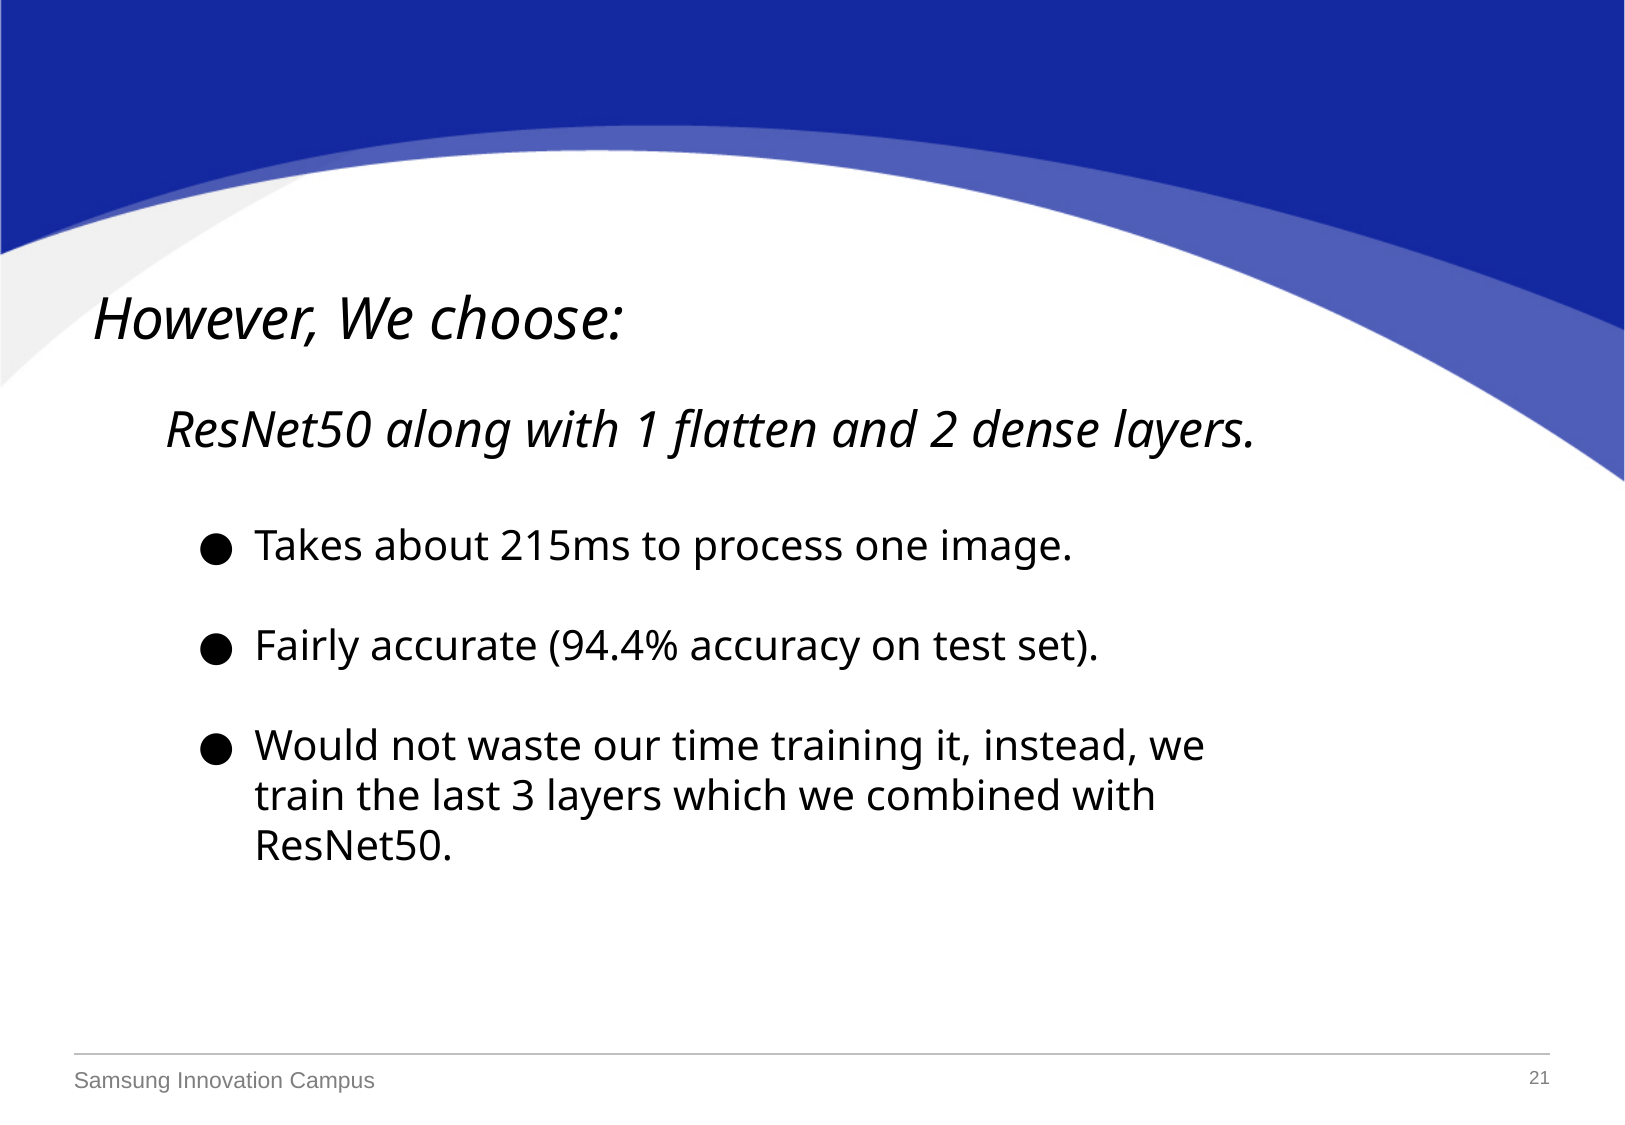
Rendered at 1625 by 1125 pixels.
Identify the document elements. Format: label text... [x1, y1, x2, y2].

picture [0, 0, 1625, 1125]
text_box However, We choose: [77, 273, 1253, 359]
text_box ResNet50 along with 1 flatten and 2 dense layers. [150, 390, 1372, 466]
text_box Takes about 215ms to process one image. Fairly accurate (94.4% accuracy on test set). Would not waste our time training it, instead, we train the last 3 layers which we combined with ResNet50. [183, 449, 1243, 1089]
